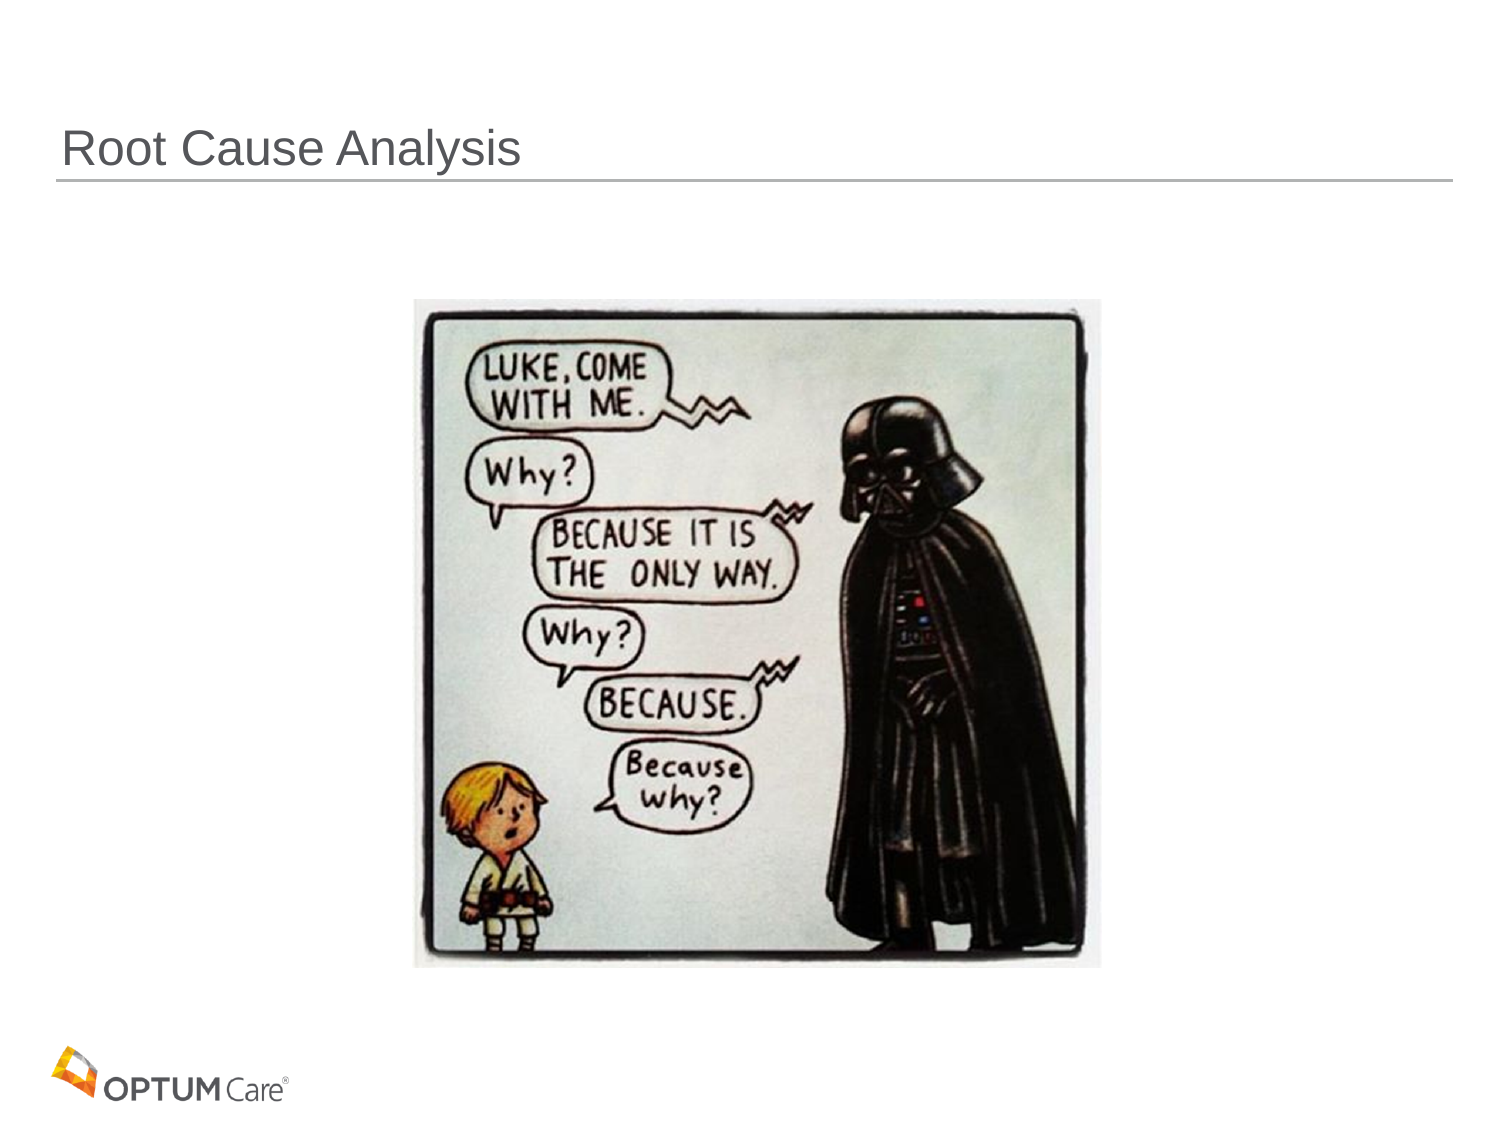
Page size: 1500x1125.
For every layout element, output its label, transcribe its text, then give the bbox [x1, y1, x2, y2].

picture [50, 1045, 289, 1102]
title Root Cause Analysis [60, 0, 1454, 177]
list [412, 299, 1102, 968]
